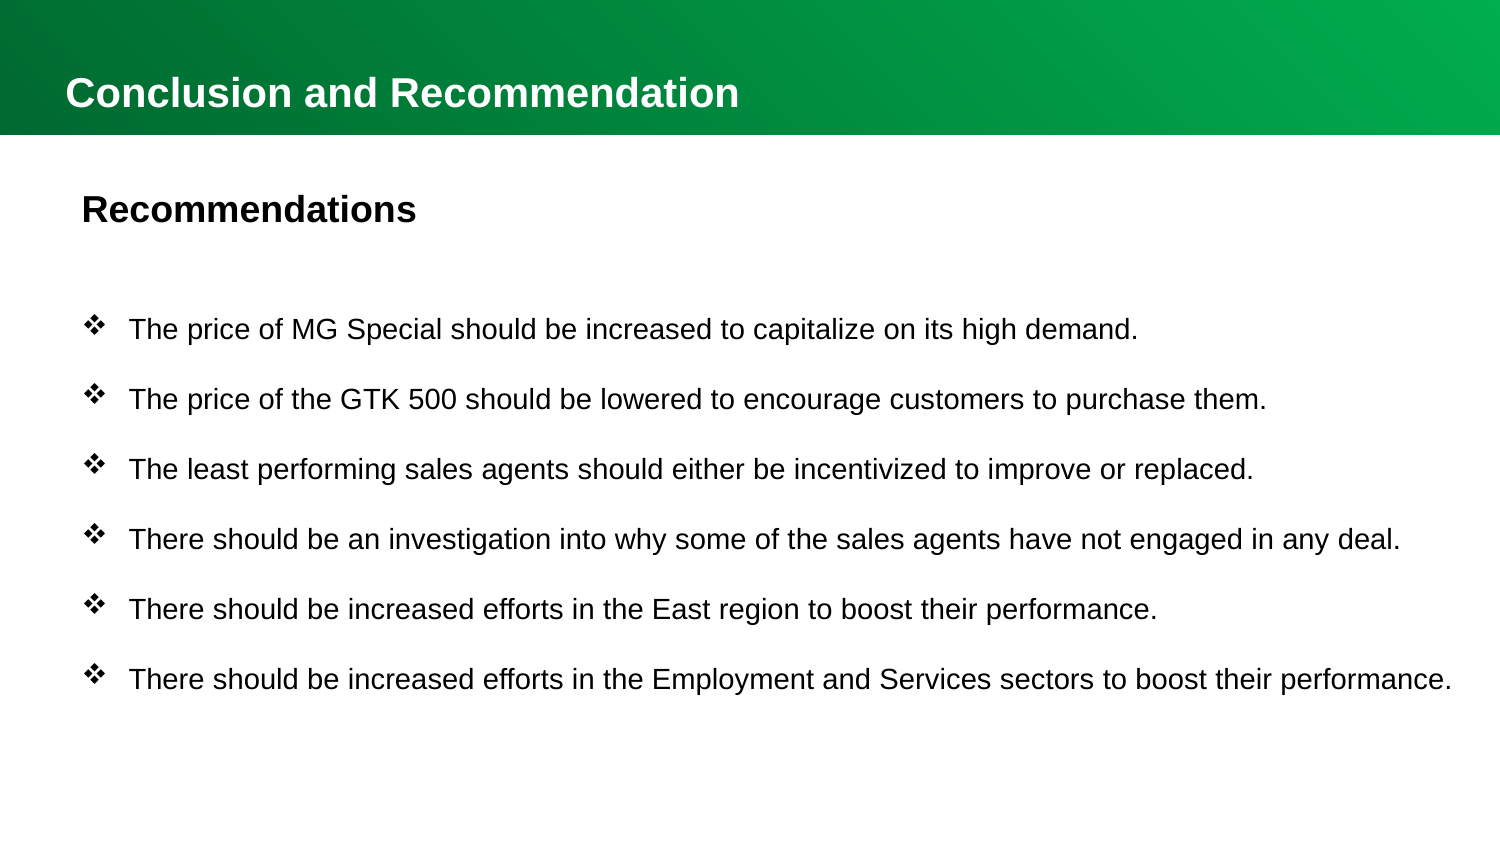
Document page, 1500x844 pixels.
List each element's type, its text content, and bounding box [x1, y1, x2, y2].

text_box Conclusion and Recommendation [33, 43, 1439, 131]
text_box [0, 0, 1500, 135]
text_box The price of MG Special should be increased to capitalize on its high demand. The price of the GTK 500 should be lowered to encourage customers to purchase them. The least performing sales agents should either be incentivized to improve or replaced. There should be an investigation into why some of the sales agents have not engaged in any deal. There should be increased efforts in the East region to boost their performance. There should be increased efforts in the Employment and Services sectors to boost their performance. [74, 268, 1469, 711]
text_box Recommendations [74, 177, 595, 242]
